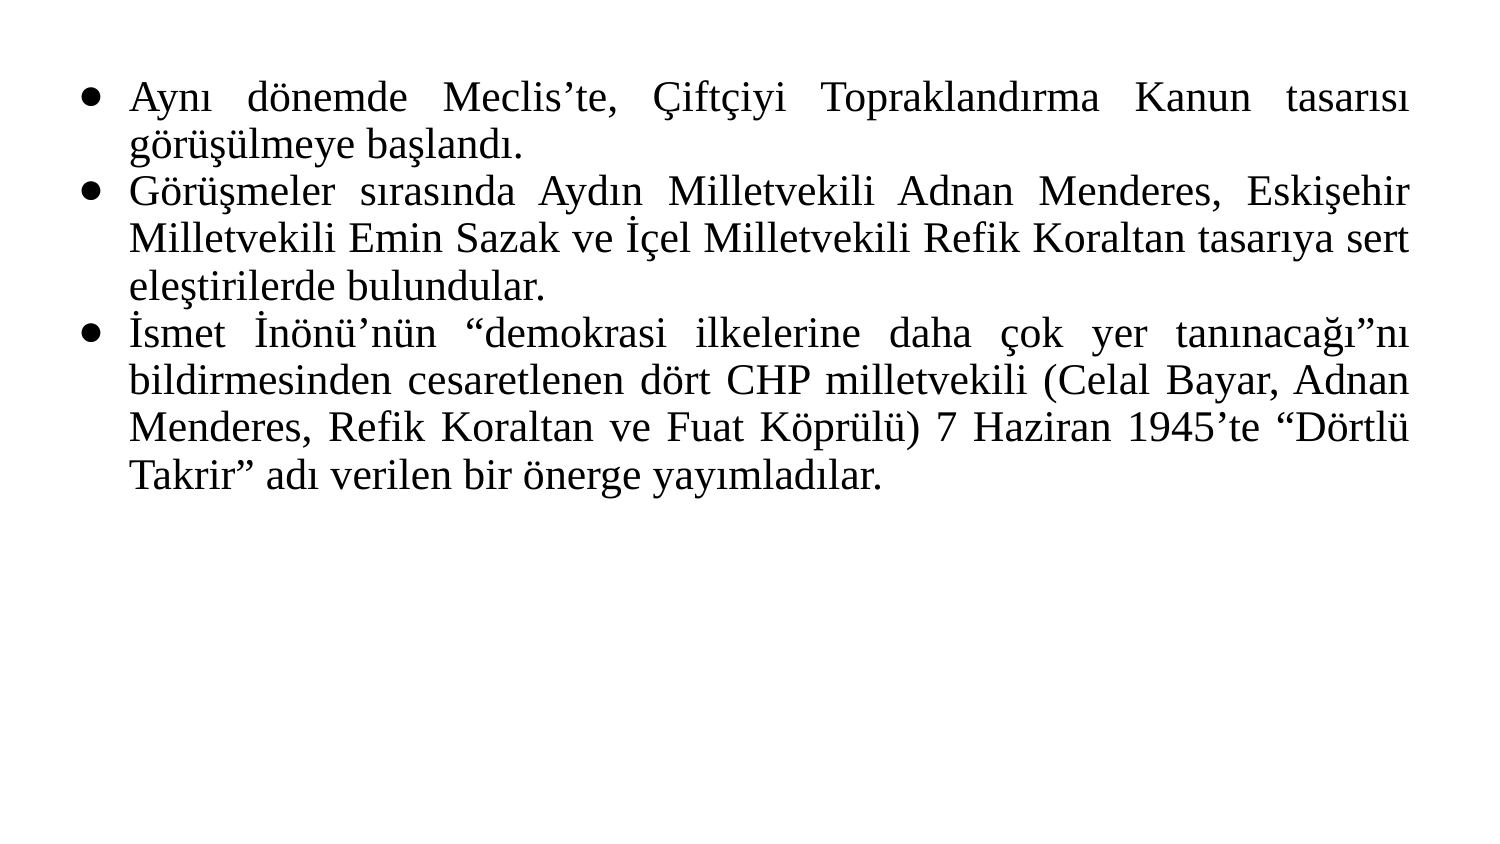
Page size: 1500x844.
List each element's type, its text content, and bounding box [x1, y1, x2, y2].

list Aynı dönemde Meclis’te, Çiftçiyi Topraklandırma Kanun tasarısı görüşülmeye başlandı. Görüşmeler sırasında Aydın Milletvekili Adnan Menderes, Eskişehir Milletvekili Emin Sazak ve İçel Milletvekili Refik Koraltan tasarıya sert eleştirilerde bulundular. İsmet İnönü’nün “demokrasi ilkelerine daha çok yer tanınacağı”nı bildirmesinden cesaretlenen dört CHP milletvekili (Celal Bayar, Adnan Menderes, Refik Koraltan ve Fuat Köprülü) 7 Haziran 1945’te “Dörtlü Takrir” adı verilen bir önerge yayımladılar. [38, 58, 1427, 682]
